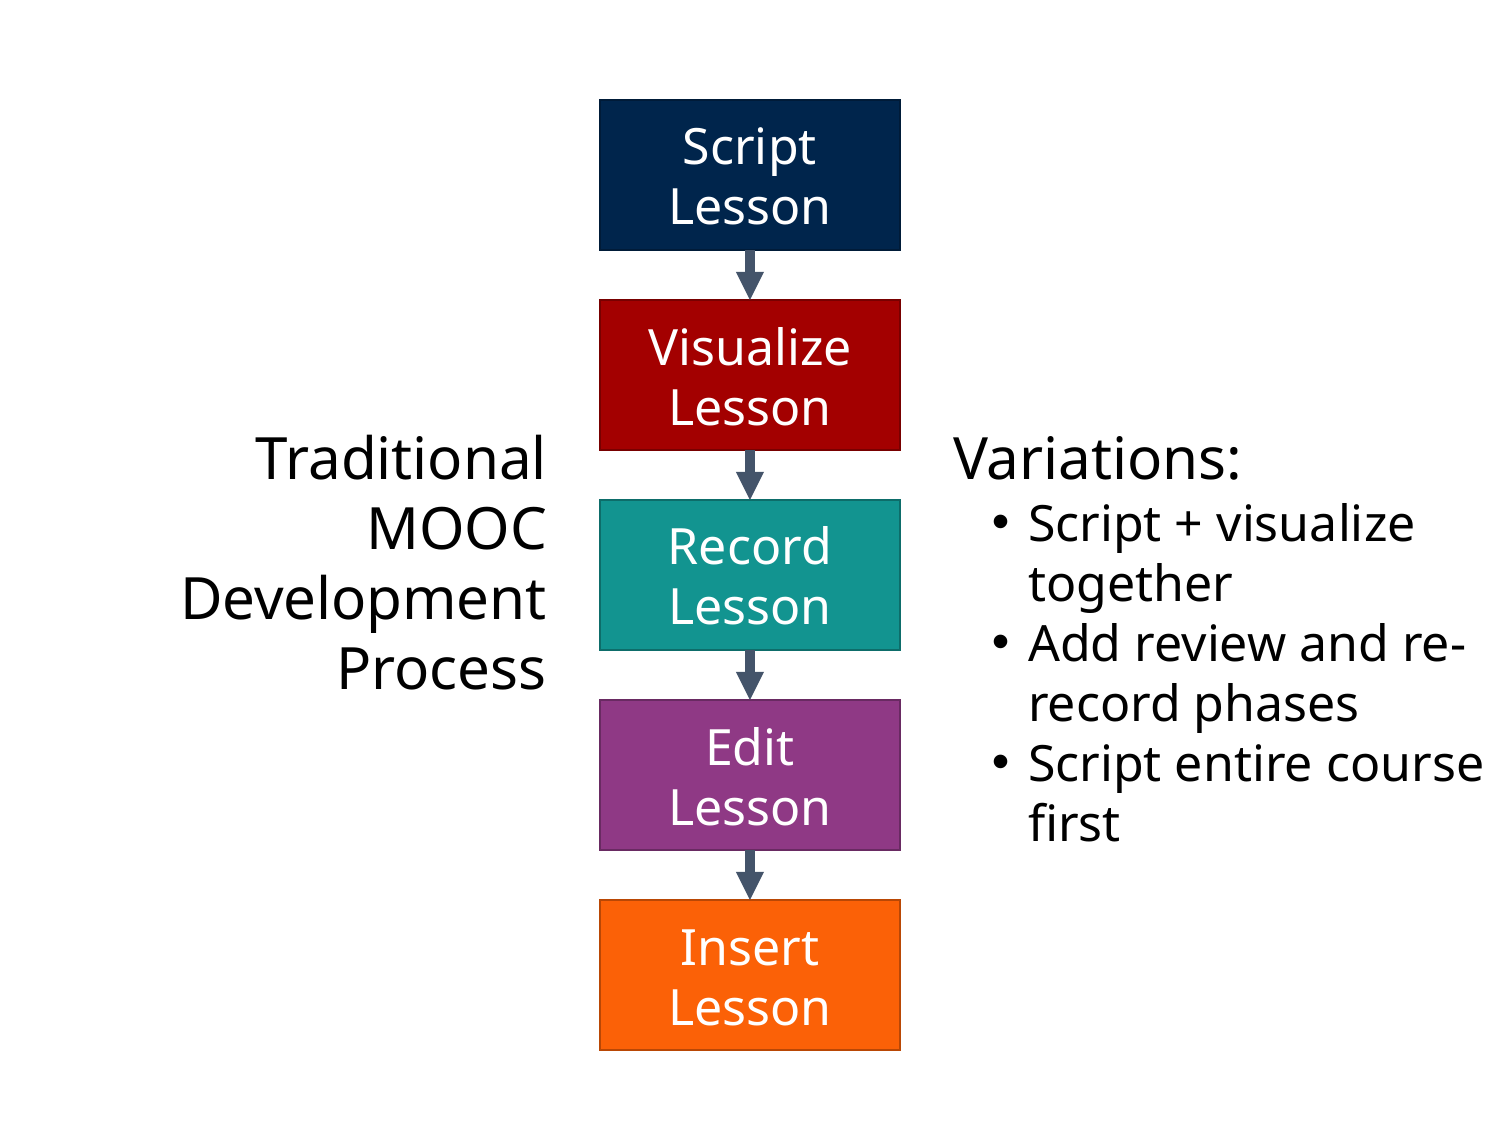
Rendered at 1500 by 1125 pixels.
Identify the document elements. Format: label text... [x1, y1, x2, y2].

text_box Traditional MOOC Development Process [76, 413, 562, 709]
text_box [599, 99, 900, 1050]
text_box Variations: Script + visualize together Add review and re-record phases Script entire course first [938, 413, 1500, 999]
